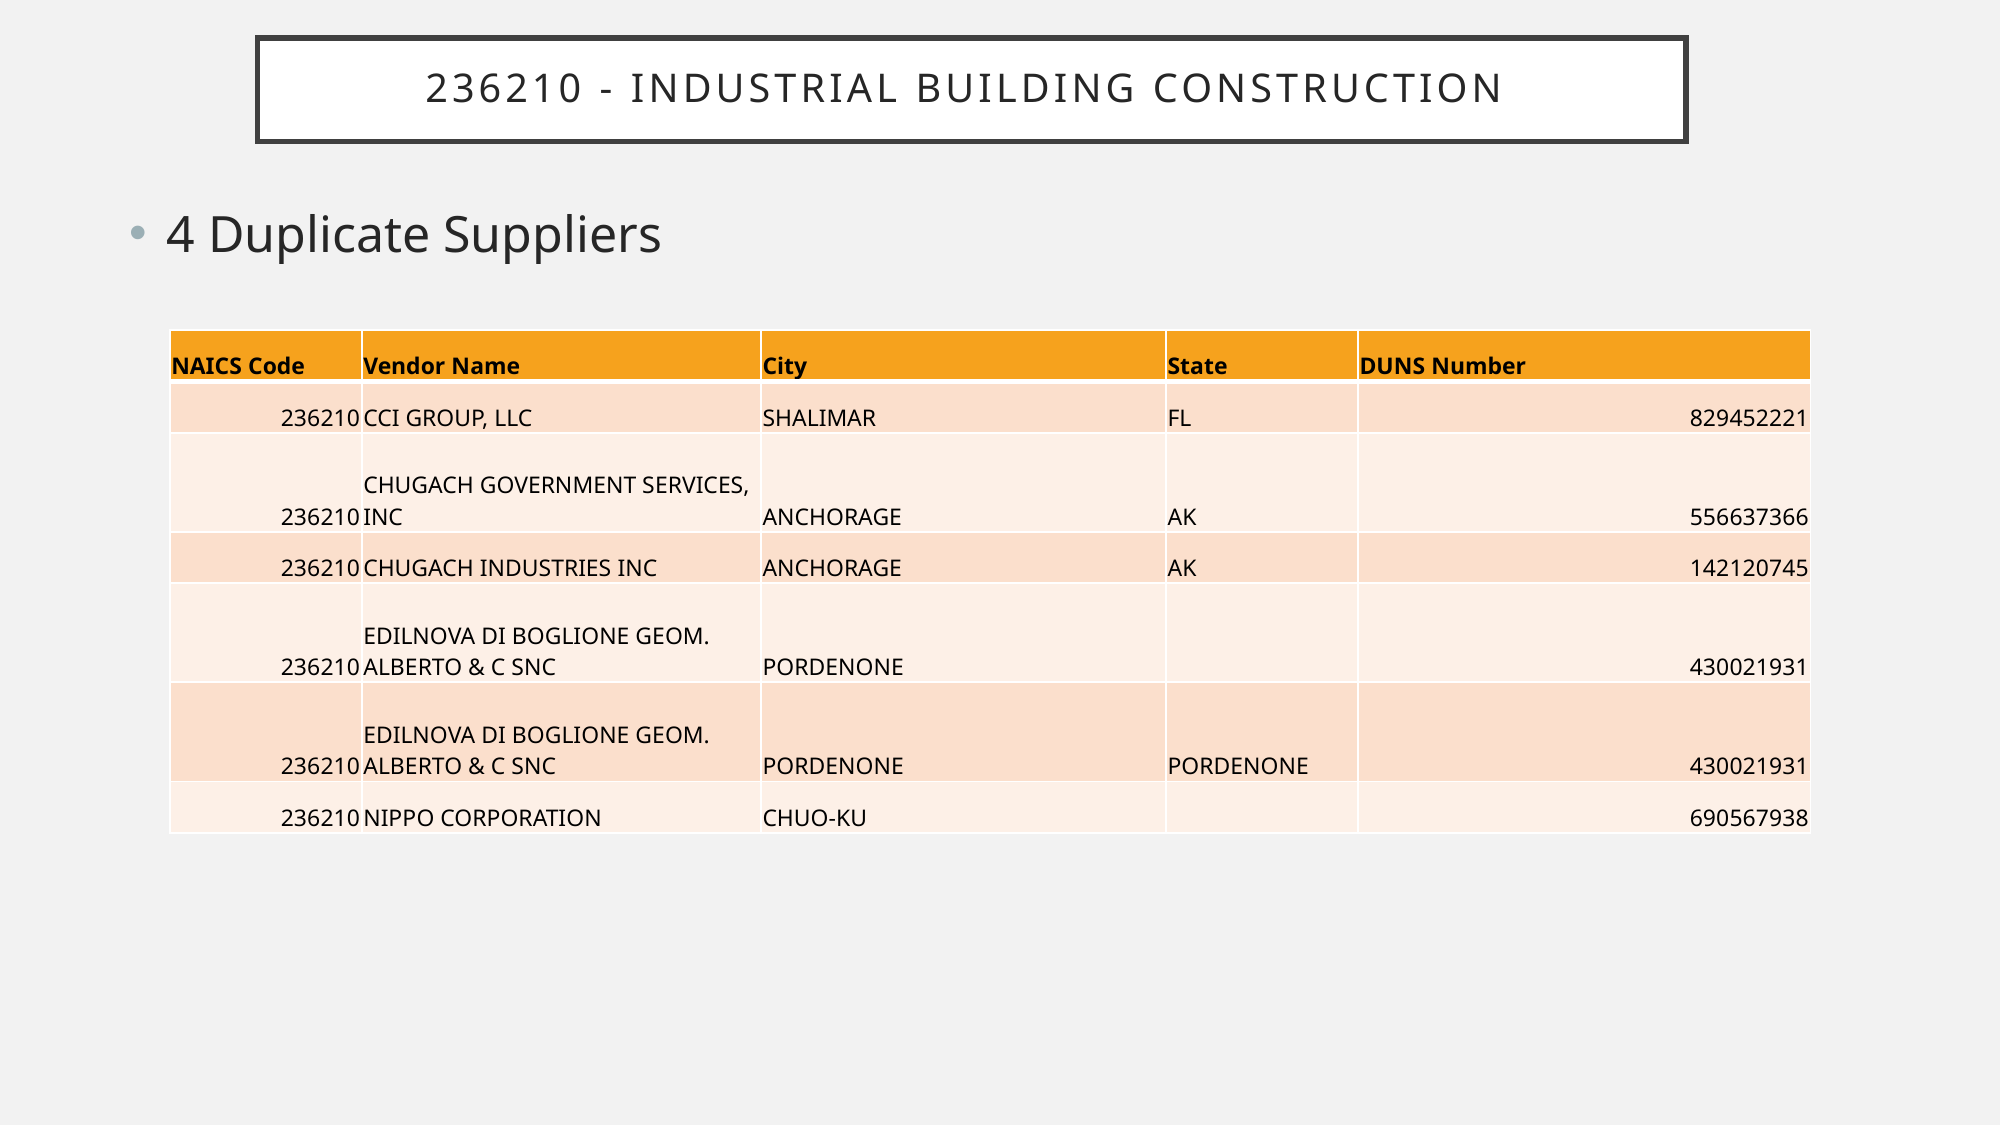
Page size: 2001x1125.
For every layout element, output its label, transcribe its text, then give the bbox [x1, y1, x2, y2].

table_cell NIPPO CORPORATION [363, 782, 760, 832]
table_cell SHALIMAR [762, 384, 1165, 432]
table_cell CHUGACH INDUSTRIES INC [363, 533, 760, 582]
table_cell 236210 [171, 384, 361, 432]
table_header State [1167, 331, 1357, 379]
table_cell PORDENONE [762, 584, 1165, 681]
table_cell 236210 [171, 533, 361, 582]
table_cell 829452221 [1359, 384, 1810, 432]
table_header Vendor Name [363, 331, 760, 379]
table_cell AK [1167, 533, 1357, 582]
table_cell CCI GROUP, LLC [363, 384, 760, 432]
table_cell 690567938 [1359, 782, 1810, 832]
table_cell AK [1167, 434, 1357, 531]
table_cell 142120745 [1359, 533, 1810, 582]
table_cell PORDENONE [1167, 683, 1357, 781]
table_cell ANCHORAGE [762, 533, 1165, 582]
table_cell 236210 [171, 434, 361, 531]
table_cell 430021931 [1359, 584, 1810, 681]
table_cell 236210 [171, 782, 361, 832]
table_cell CHUO-KU [762, 782, 1165, 832]
table_cell [1167, 584, 1357, 681]
table_header NAICS Code [171, 331, 361, 379]
table_cell 556637366 [1359, 434, 1810, 531]
table_cell 236210 [171, 584, 361, 681]
table_header City [762, 331, 1165, 379]
table_cell [1167, 782, 1357, 832]
table_header DUNS Number [1359, 331, 1810, 379]
table_cell 236210 [171, 683, 361, 781]
list 4 Duplicate Suppliers [114, 194, 1829, 942]
title 236210 - Industrial Building Construction [255, 35, 1689, 144]
table_cell FL [1167, 384, 1357, 432]
table_cell EDILNOVA DI BOGLIONE GEOM. ALBERTO & C SNC [363, 683, 760, 781]
table_cell 430021931 [1359, 683, 1810, 781]
table_cell ANCHORAGE [762, 434, 1165, 531]
table_cell CHUGACH GOVERNMENT SERVICES, INC [363, 434, 760, 531]
table_cell PORDENONE [762, 683, 1165, 781]
table_cell EDILNOVA DI BOGLIONE GEOM. ALBERTO & C SNC [363, 584, 760, 681]
